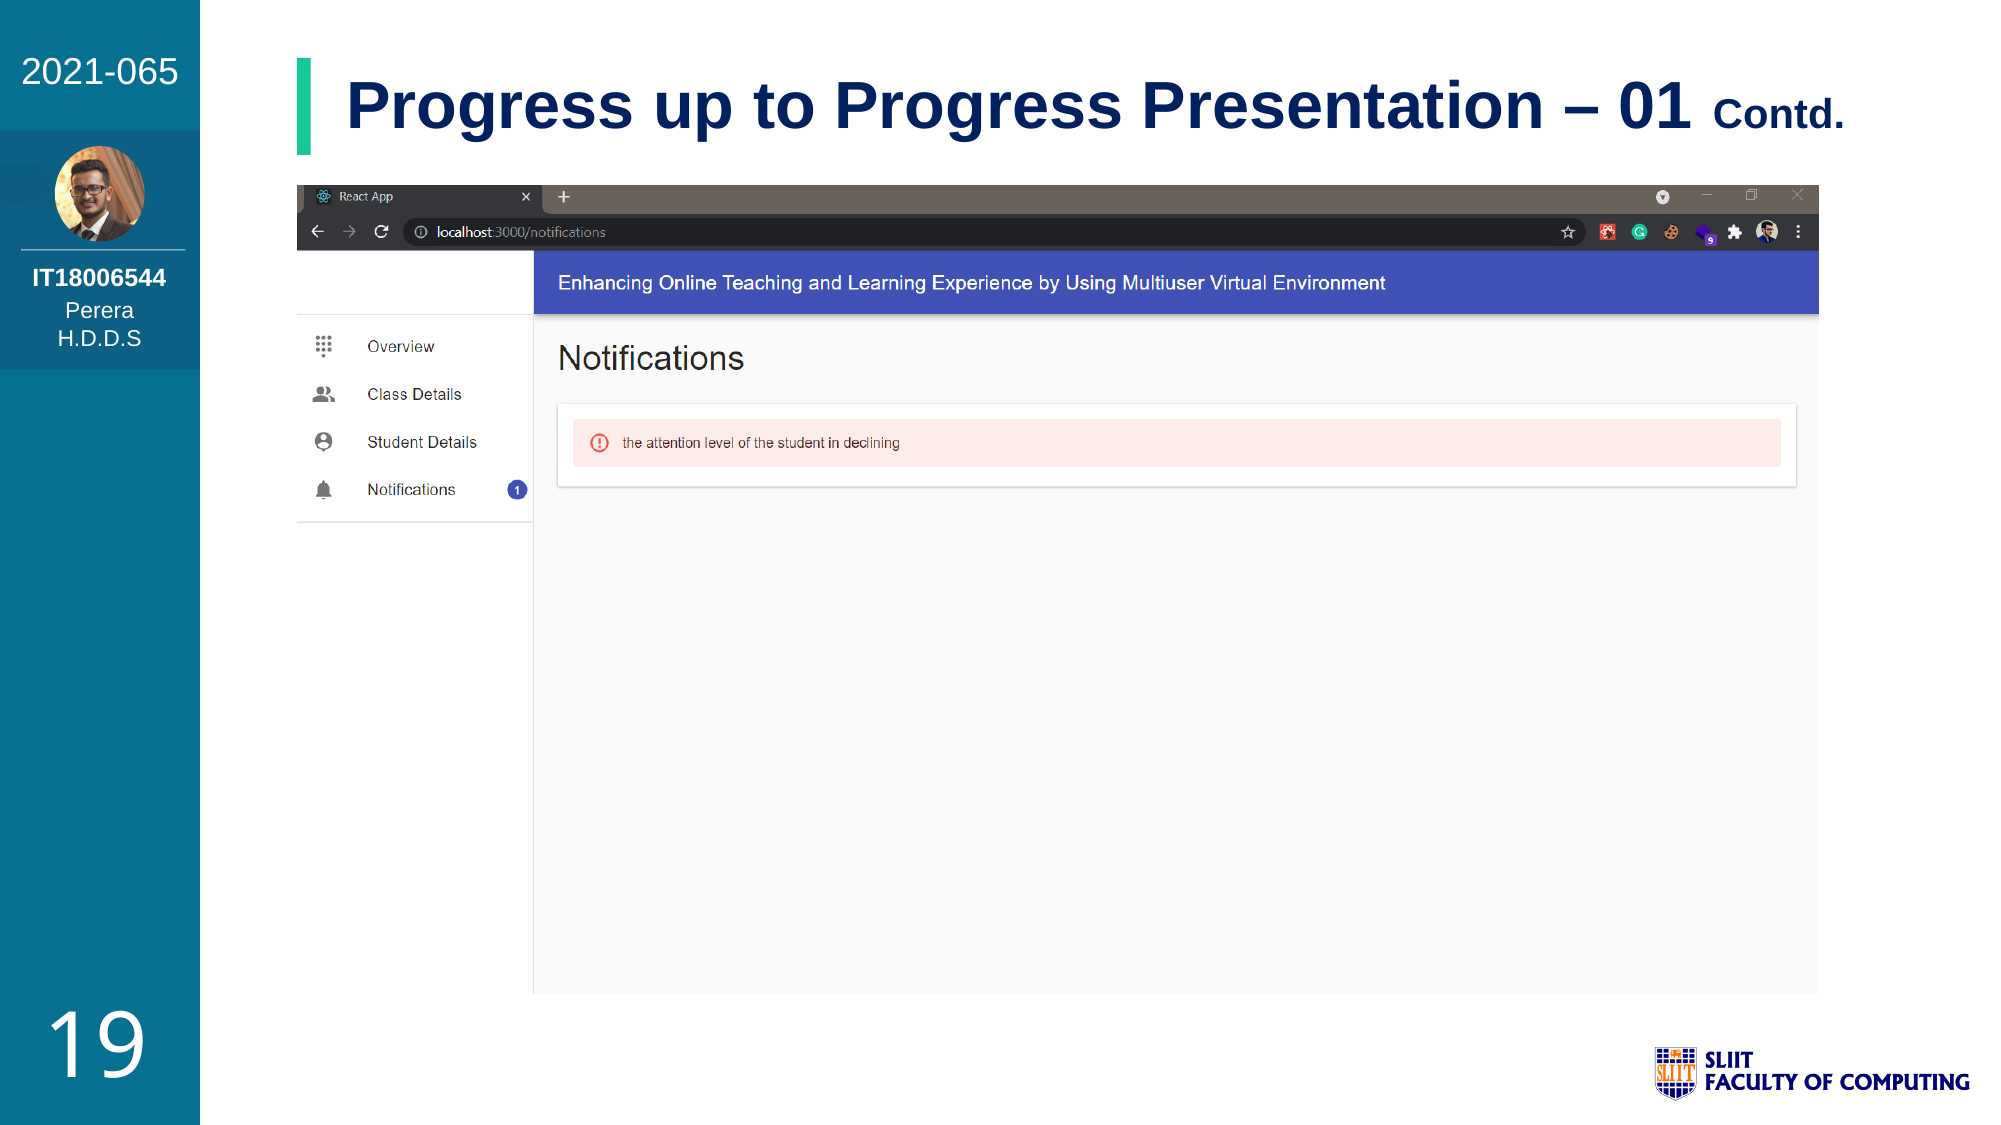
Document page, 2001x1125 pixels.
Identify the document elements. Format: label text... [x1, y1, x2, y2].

text_box 19 [28, 977, 163, 1103]
picture [297, 185, 1819, 994]
text_box IT18006544 [17, 253, 182, 288]
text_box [297, 54, 1861, 155]
picture [1637, 1027, 1983, 1118]
text_box Perera H.D.D.S [9, 288, 190, 359]
picture [54, 146, 145, 242]
